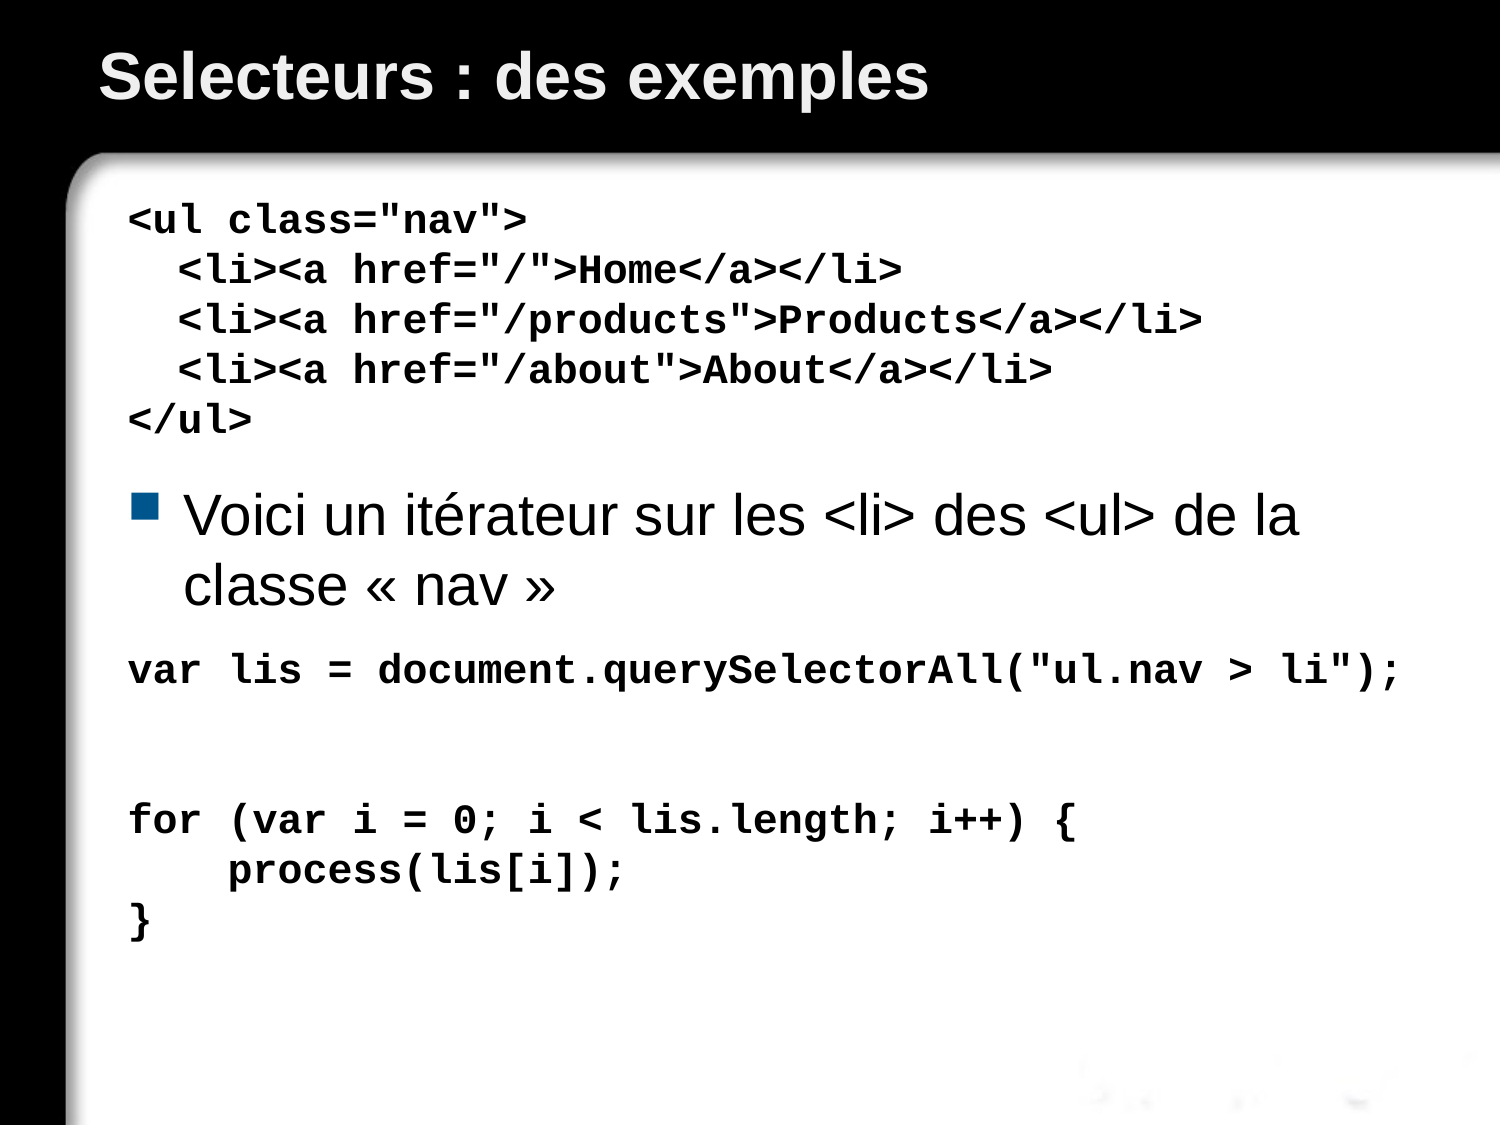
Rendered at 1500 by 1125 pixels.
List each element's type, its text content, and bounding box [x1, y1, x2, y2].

list <ul class="nav"> <li><a href="/">Home</a></li> <li><a href="/products">Products</a></li> <li><a href="/about">About</a></li> </ul> Voici un itérateur sur les <li> des <ul> de la classe « nav » var lis = document.querySelectorAll("ul.nav > li"); for (var i = 0; i < lis.length; i++) { process(lis[i]); } [112, 184, 1426, 960]
picture [0, 0, 1500, 1125]
title Selecteurs : des exemples [83, 28, 1472, 117]
